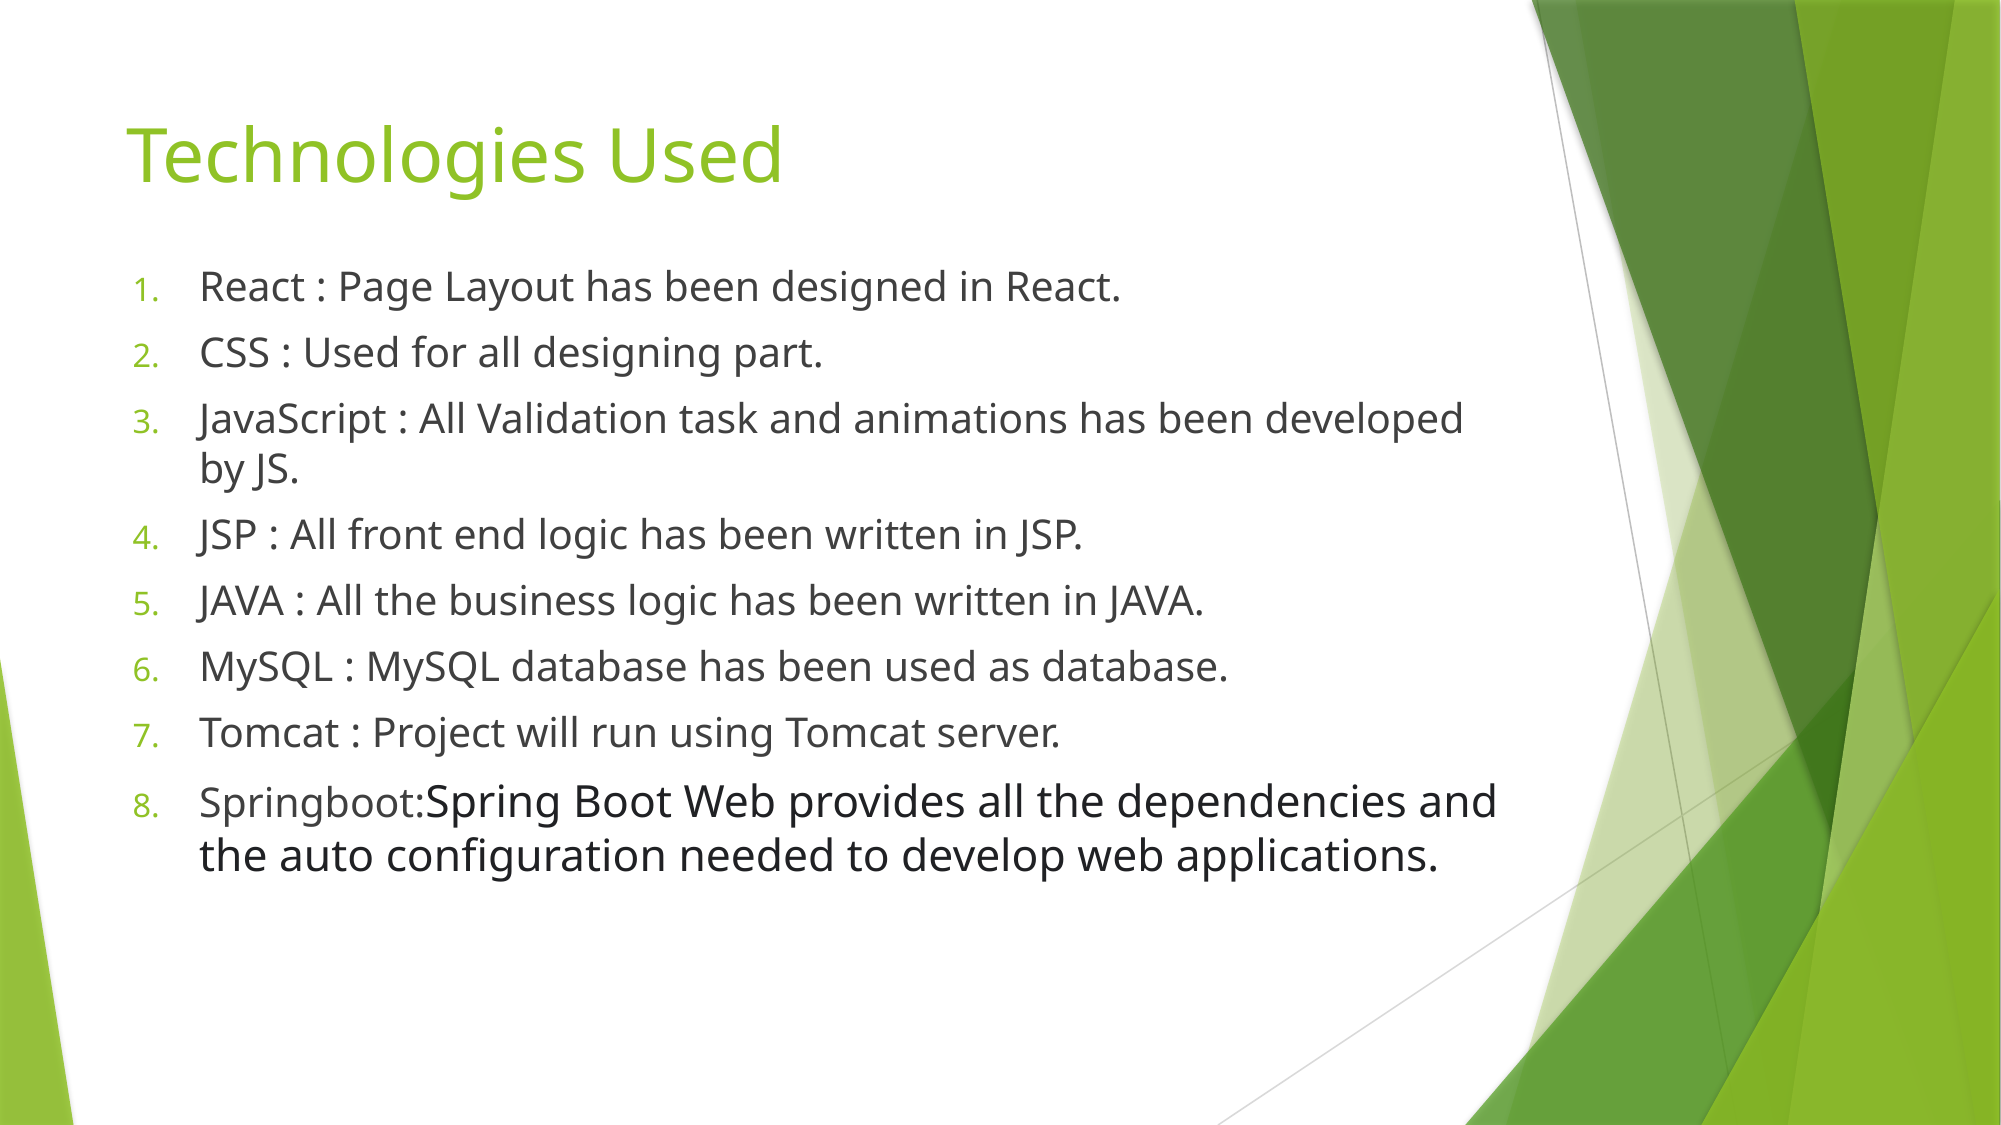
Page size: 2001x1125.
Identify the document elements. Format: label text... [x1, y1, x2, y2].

list React : Page Layout has been designed in React. CSS : Used for all designing part. JavaScript : All Validation task and animations has been developed by JS. JSP : All front end logic has been written in JSP. JAVA : All the business logic has been written in JAVA. MySQL : MySQL database has been used as database. Tomcat : Project will run using Tomcat server. Springboot:Spring Boot Web provides all the dependencies and the auto configuration needed to develop web applications. [111, 253, 1522, 947]
title Technologies Used [111, 99, 1522, 224]
